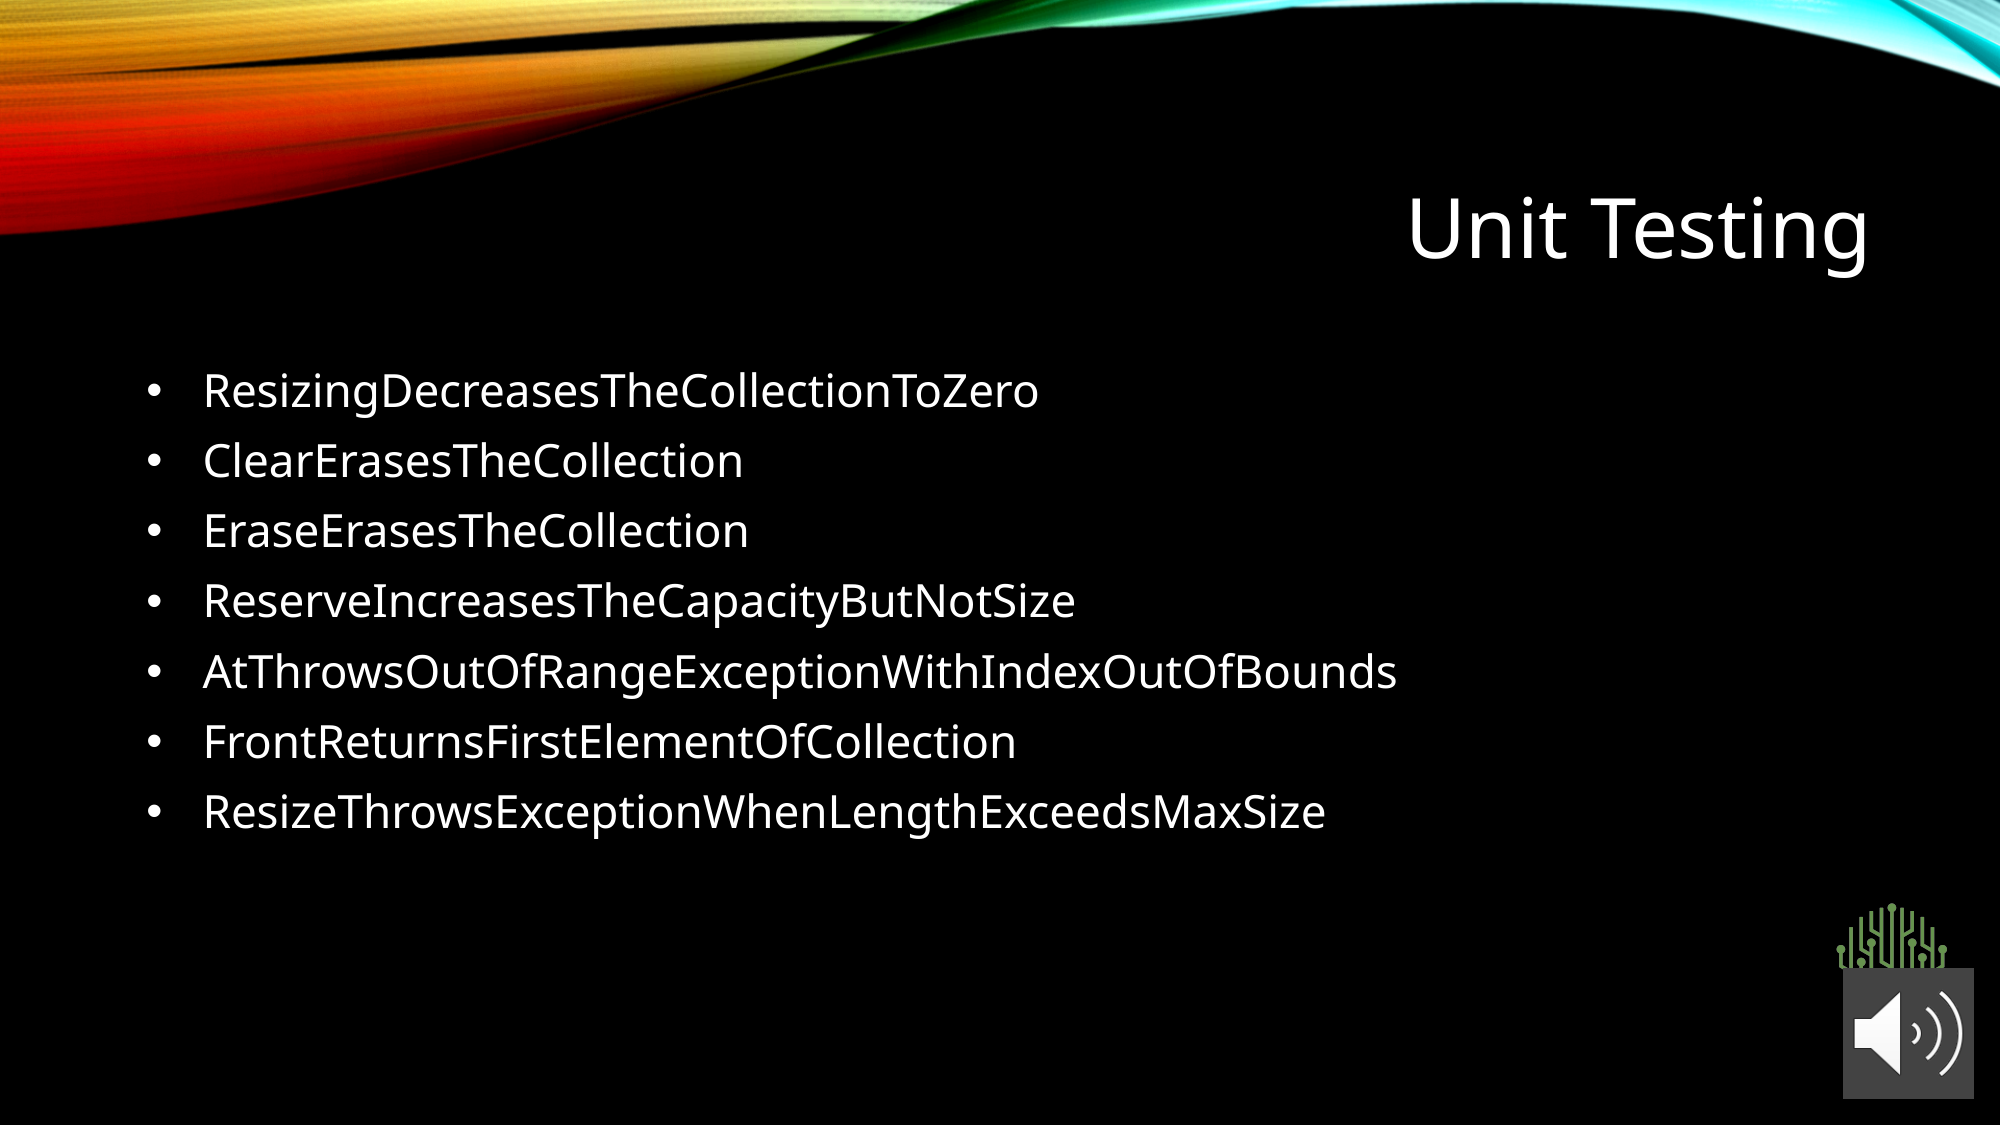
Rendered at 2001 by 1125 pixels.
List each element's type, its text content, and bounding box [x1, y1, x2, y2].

title Unit Testing [474, 125, 1888, 338]
picture [0, 0, 2000, 237]
picture [1817, 892, 1976, 1101]
list ResizingDecreasesTheCollectionToZero ClearErasesTheCollection EraseErasesTheCollection ReserveIncreasesTheCapacityButNotSize AtThrowsOutOfRangeExceptionWithIndexOutOfBounds FrontReturnsFirstElementOfCollection ResizeThrowsExceptionWhenLengthExceedsMaxSize [112, 360, 1888, 1021]
